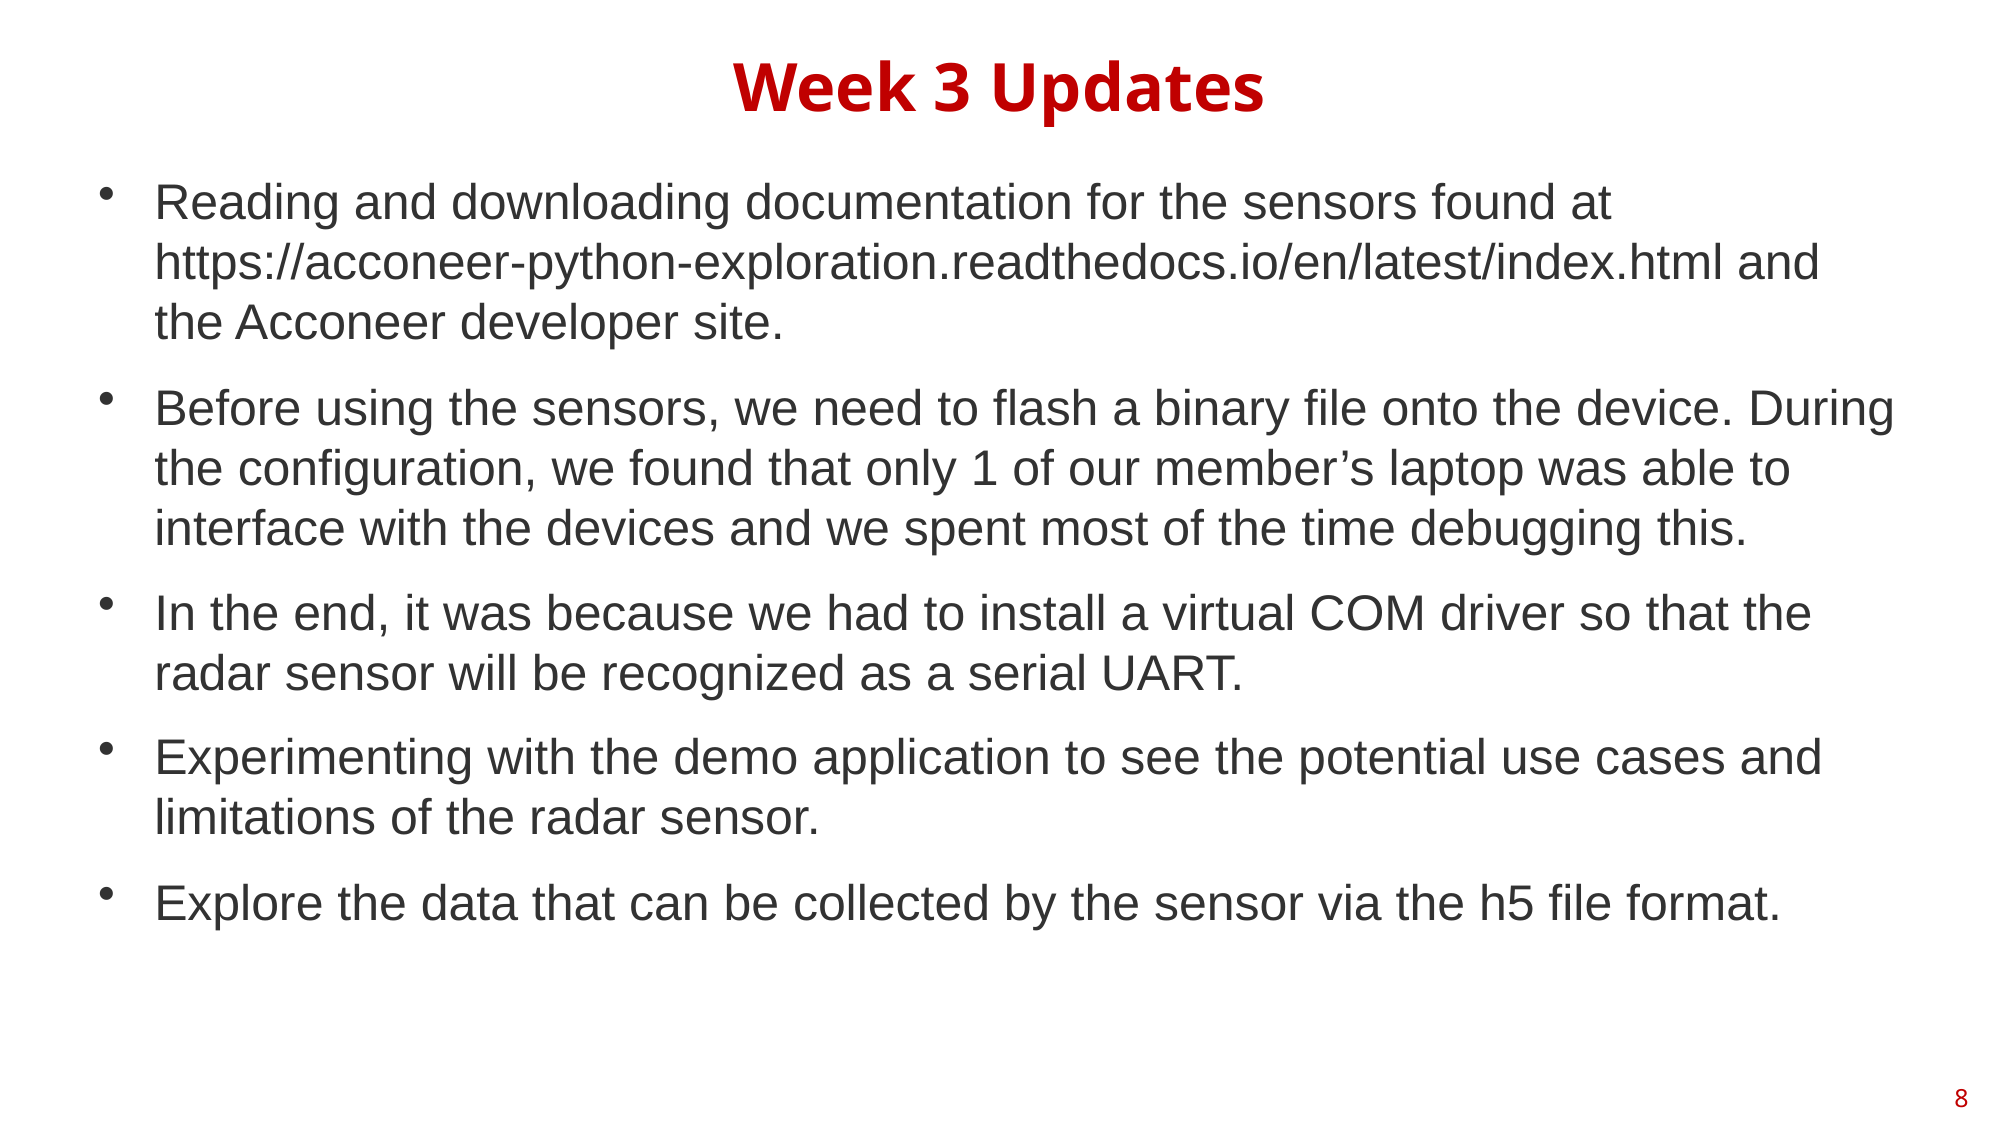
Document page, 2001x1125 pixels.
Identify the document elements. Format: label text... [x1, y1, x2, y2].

list Reading and downloading documentation for the sensors found at https://acconeer-python-exploration.readthedocs.io/en/latest/index.html and the Acconeer developer site. Before using the sensors, we need to flash a binary file onto the device. During the configuration, we found that only 1 of our member’s laptop was able to interface with the devices and we spent most of the time debugging this. In the end, it was because we had to install a virtual COM driver so that the radar sensor will be recognized as a serial UART. Experimenting with the demo application to see the potential use cases and limitations of the radar sensor. Explore the data that can be collected by the sensor via the h5 file format. [83, 162, 1917, 250]
title Week 3 Updates [0, 37, 2000, 143]
